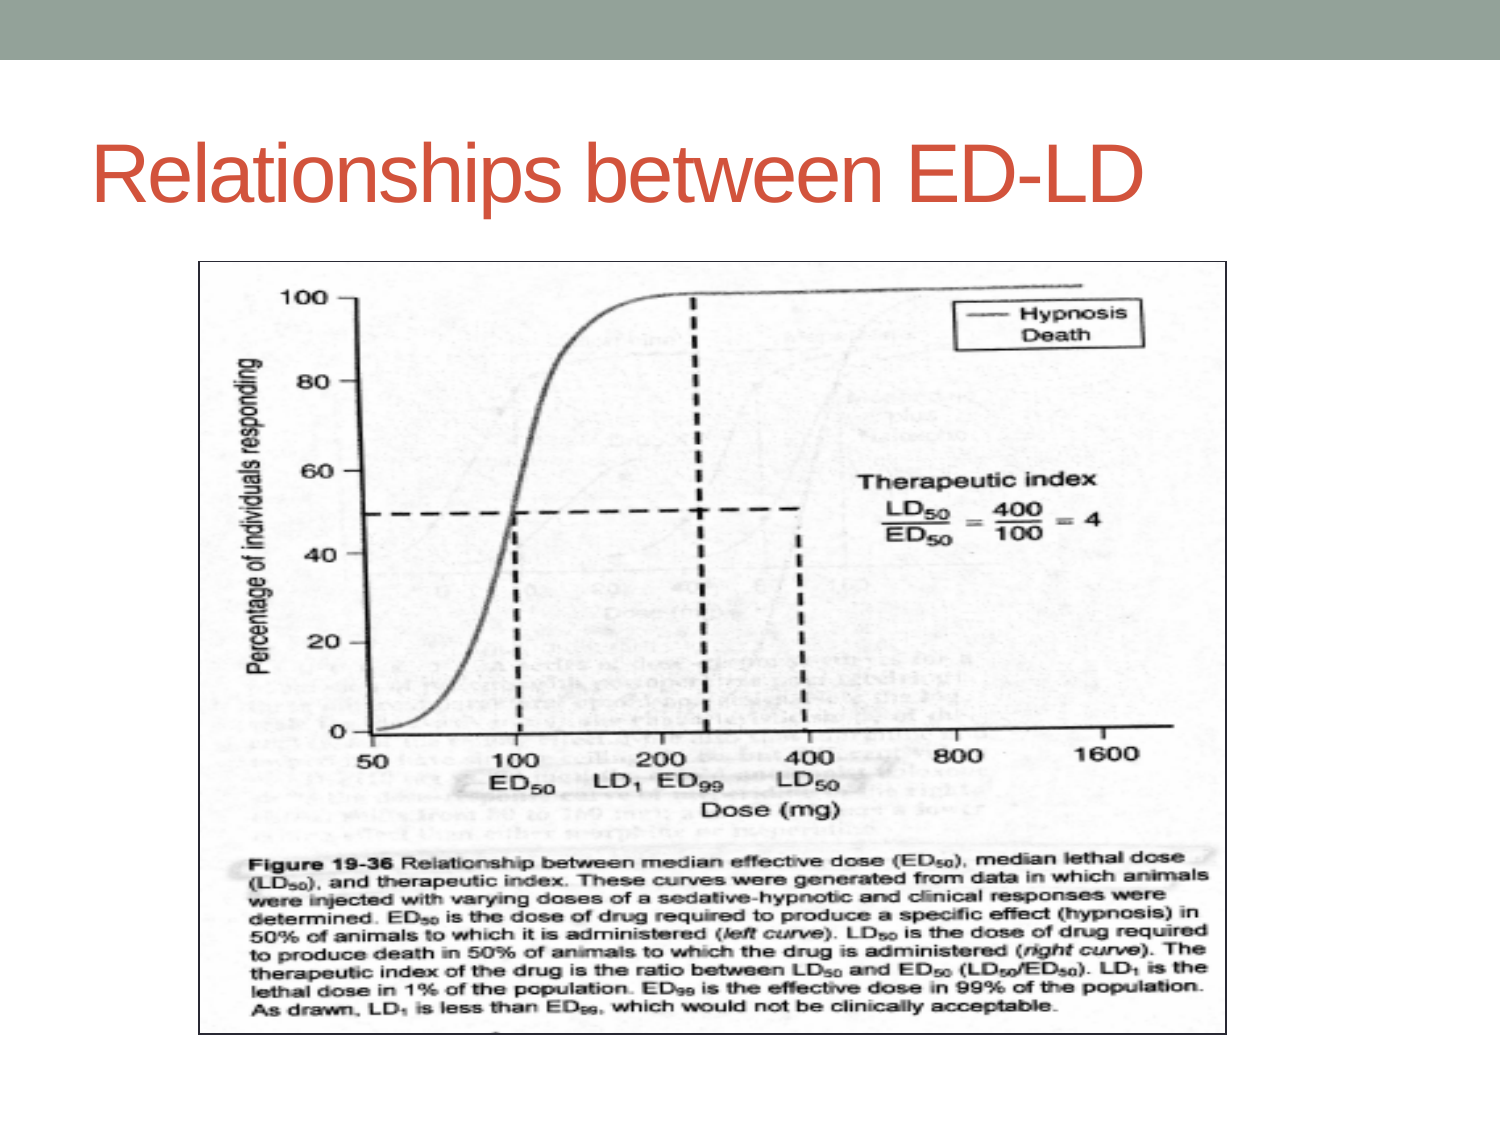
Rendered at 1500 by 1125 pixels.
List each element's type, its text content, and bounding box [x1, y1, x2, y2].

title Relationships between ED-LD [75, 87, 1425, 250]
picture [199, 262, 1226, 1034]
